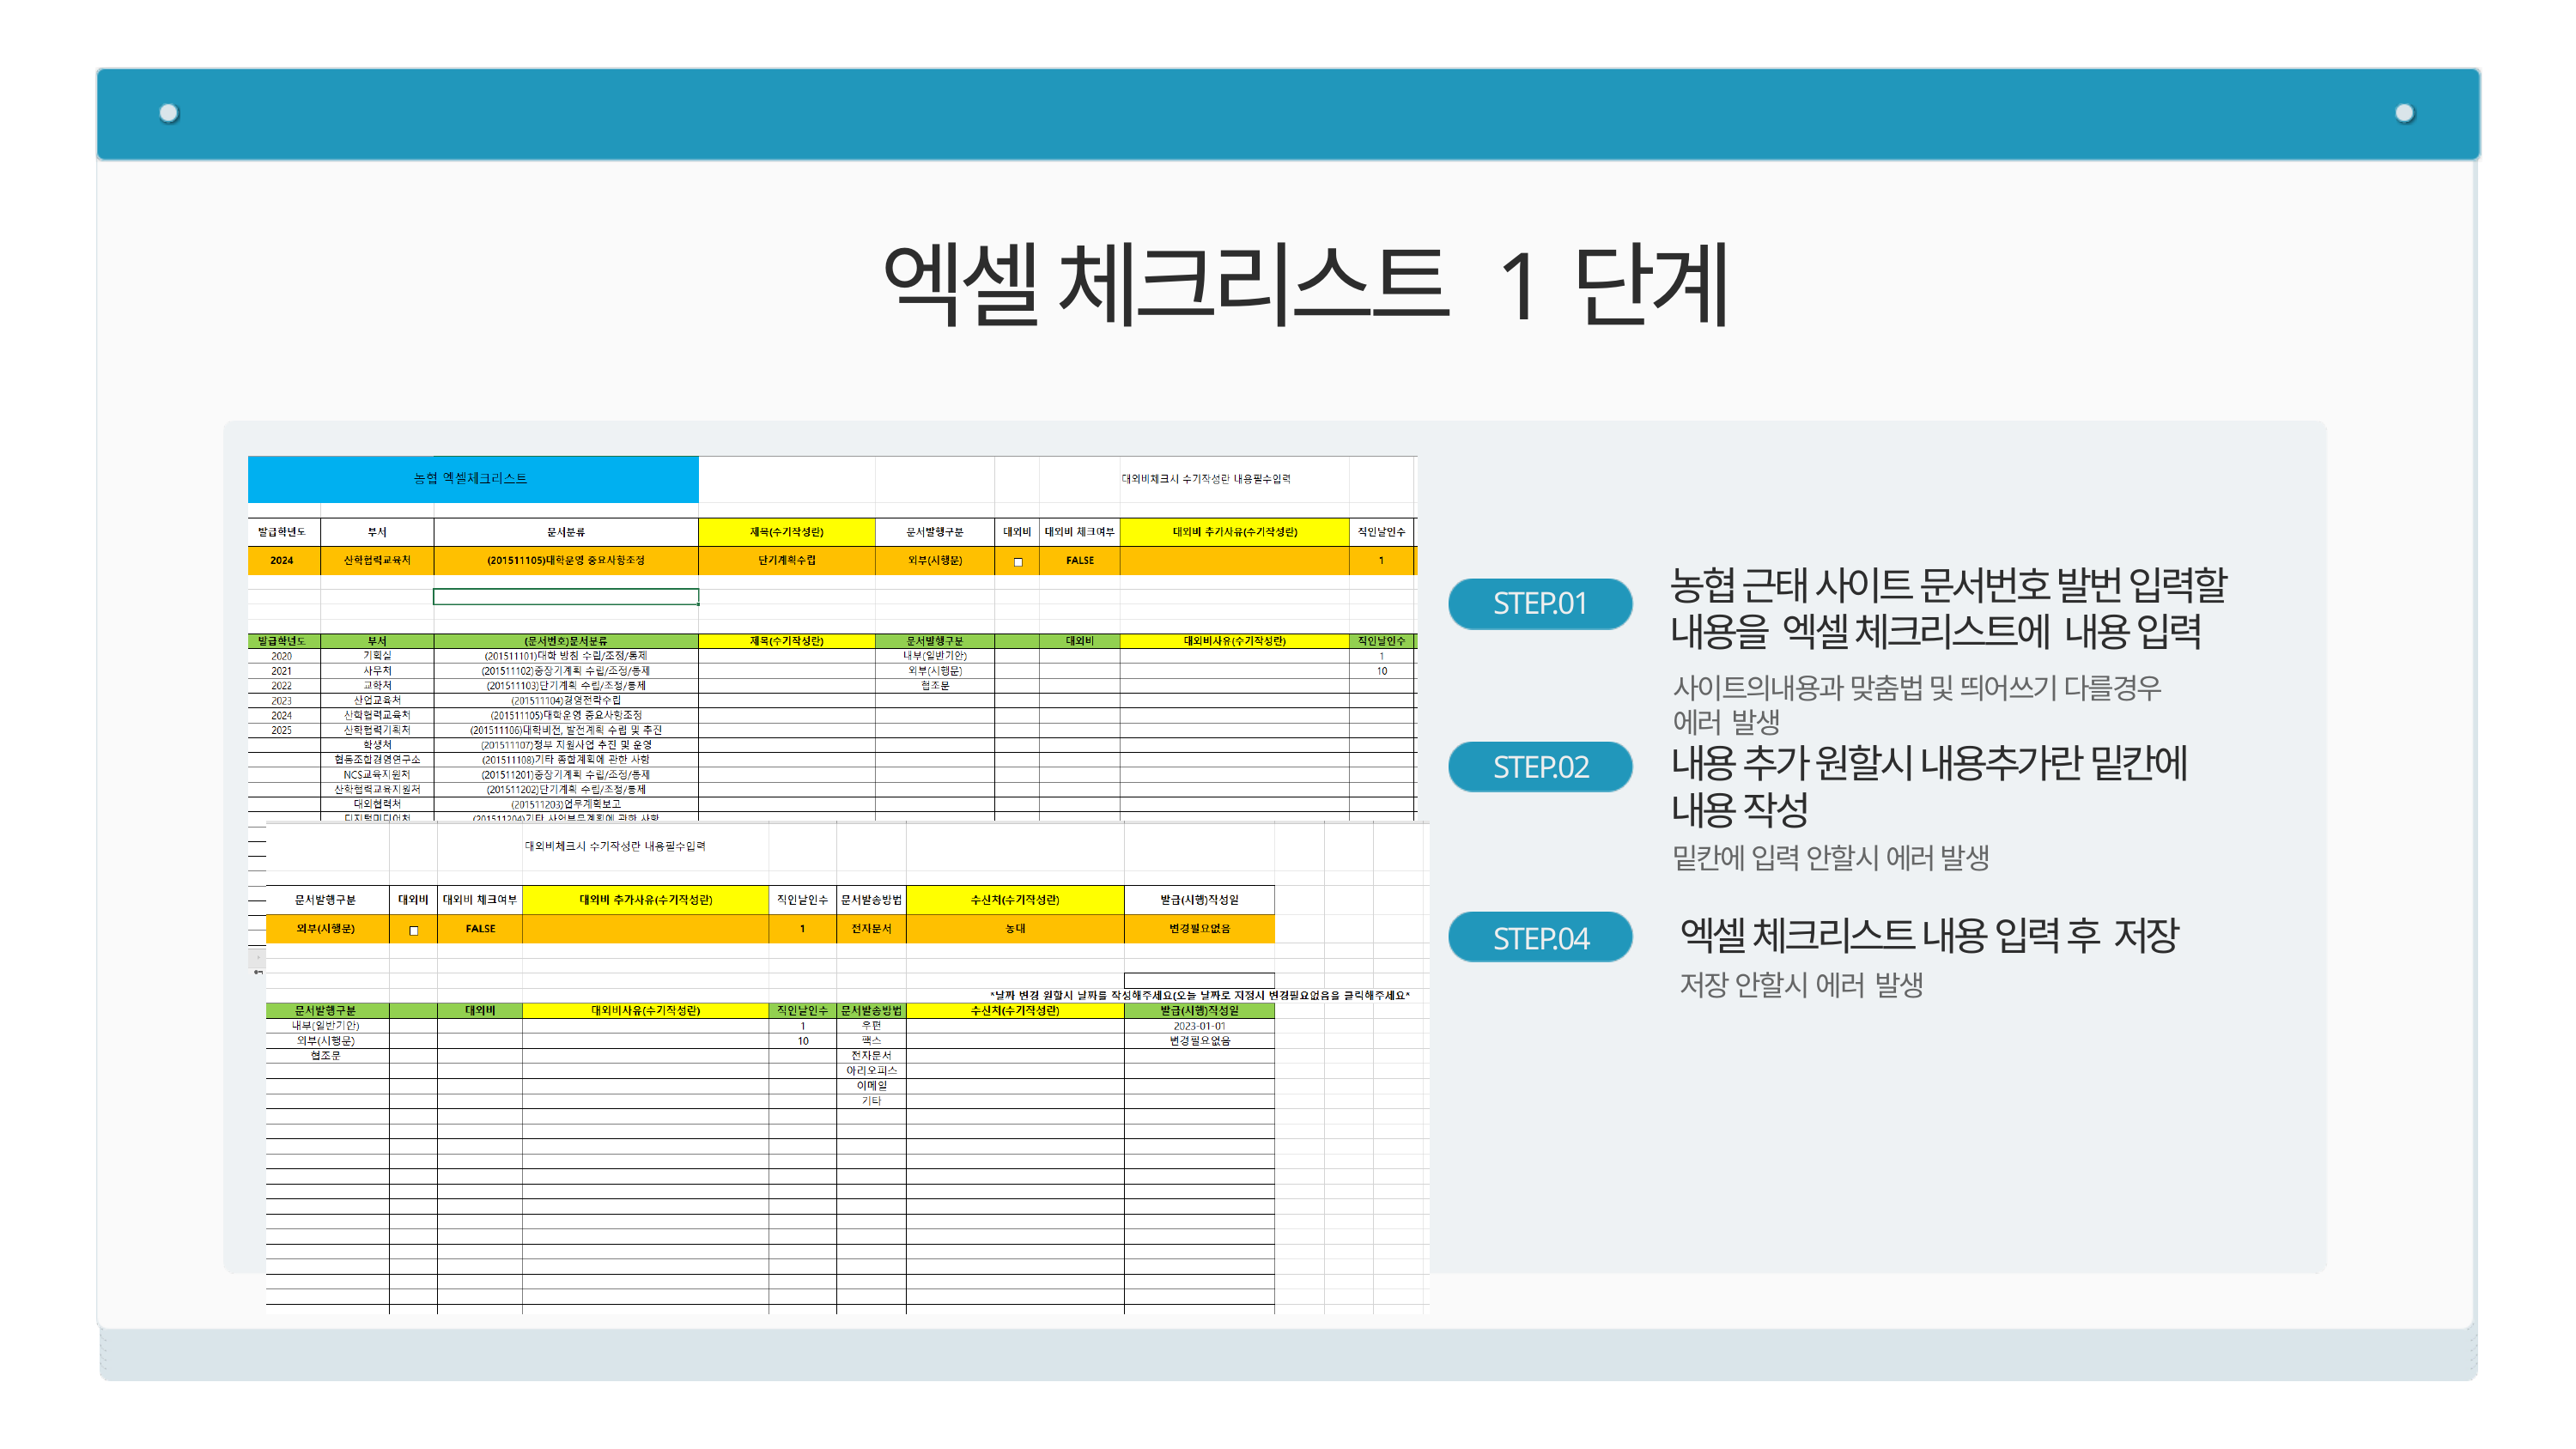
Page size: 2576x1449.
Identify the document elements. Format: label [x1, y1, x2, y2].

picture [96, 67, 2482, 1381]
